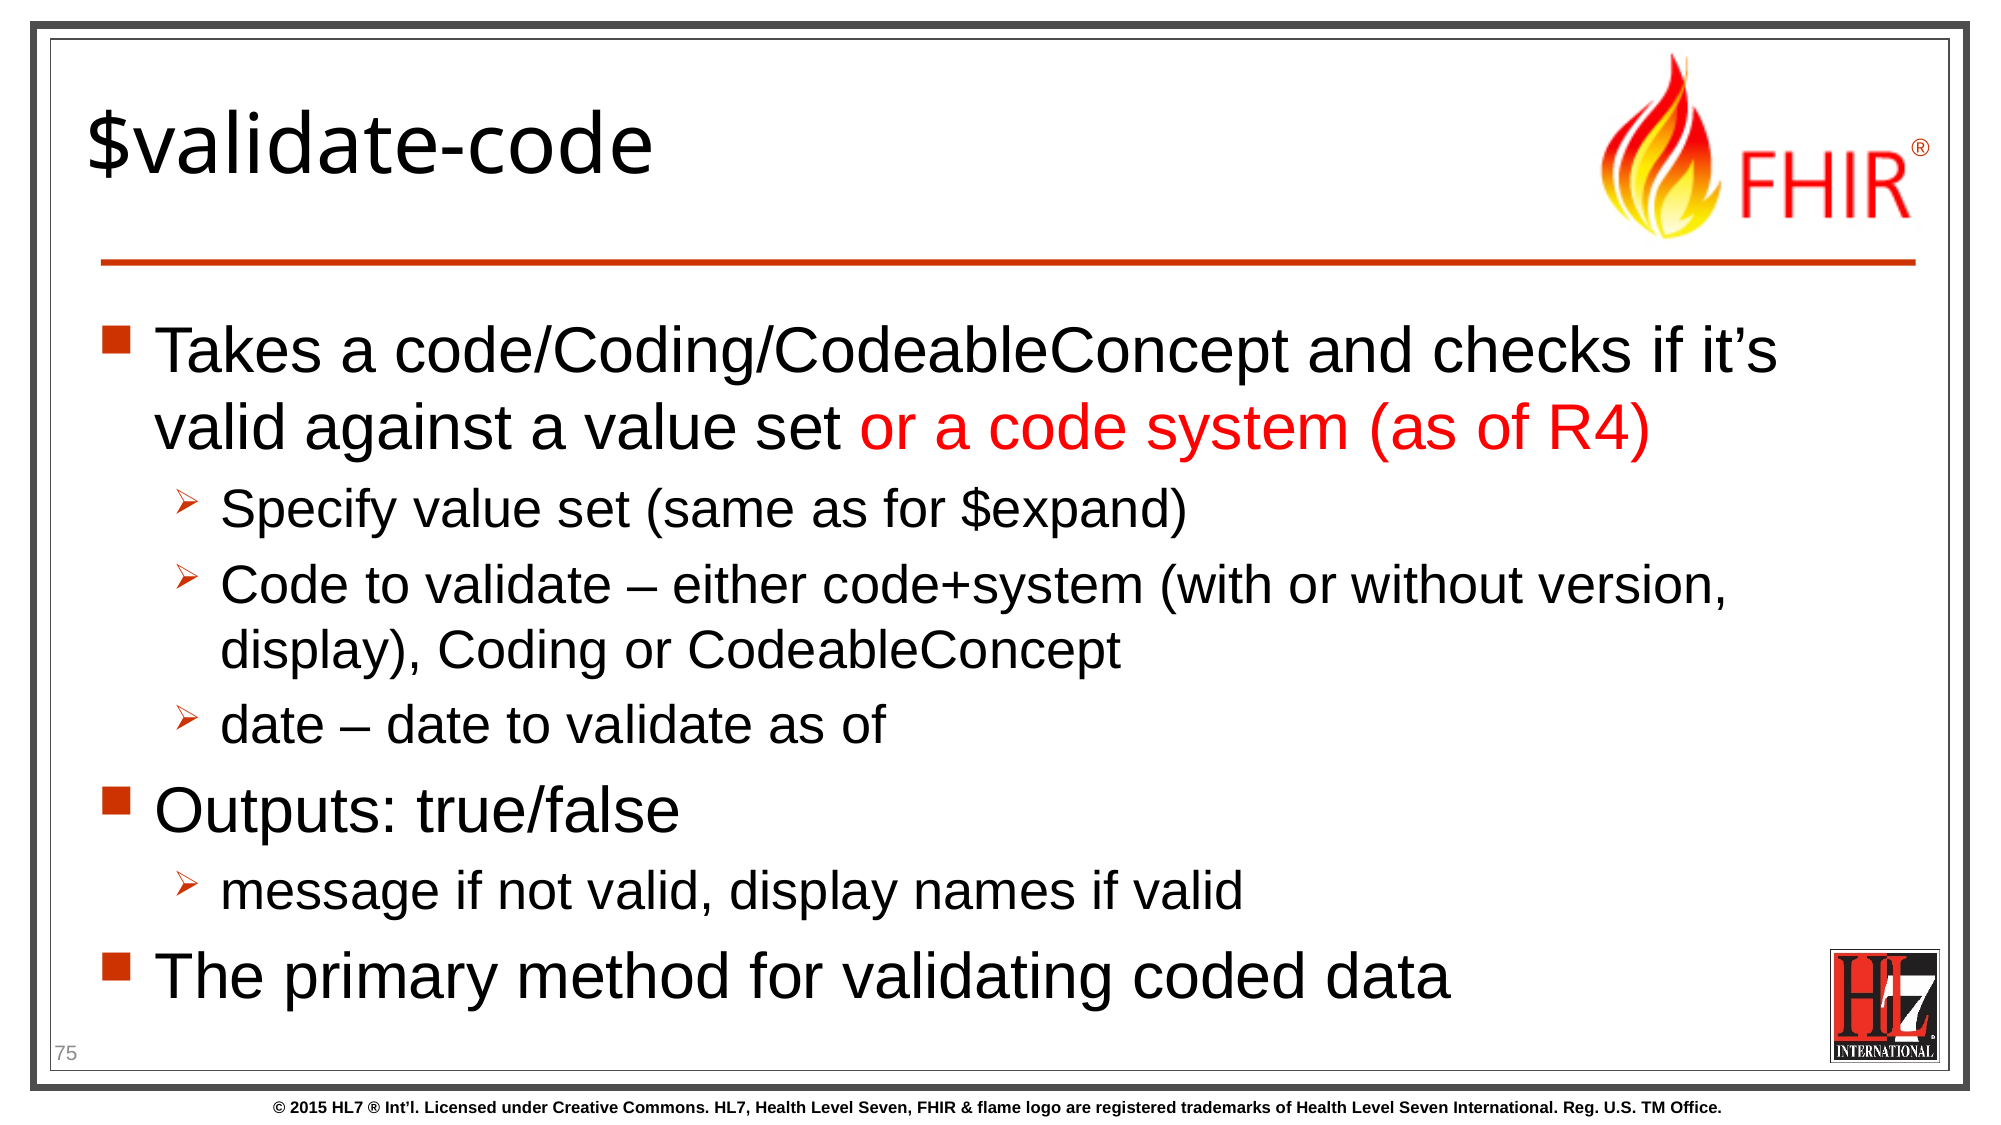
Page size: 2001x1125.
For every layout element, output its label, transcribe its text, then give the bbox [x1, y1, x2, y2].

slide_number 75 [39, 1034, 197, 1071]
title $validate-code [70, 54, 1595, 244]
picture [1588, 42, 1923, 249]
picture [1830, 949, 1940, 1063]
list Takes a code/Coding/CodeableConcept and checks if it’s valid against a value set or a code system (as of R4) Specify value set (same as for $expand) Code to validate – either code+system (with or without version, display), Coding or CodeableConcept date – date to validate as of Outputs: true/false message if not valid, display names if valid The primary method for validating coded data [83, 299, 1917, 1059]
